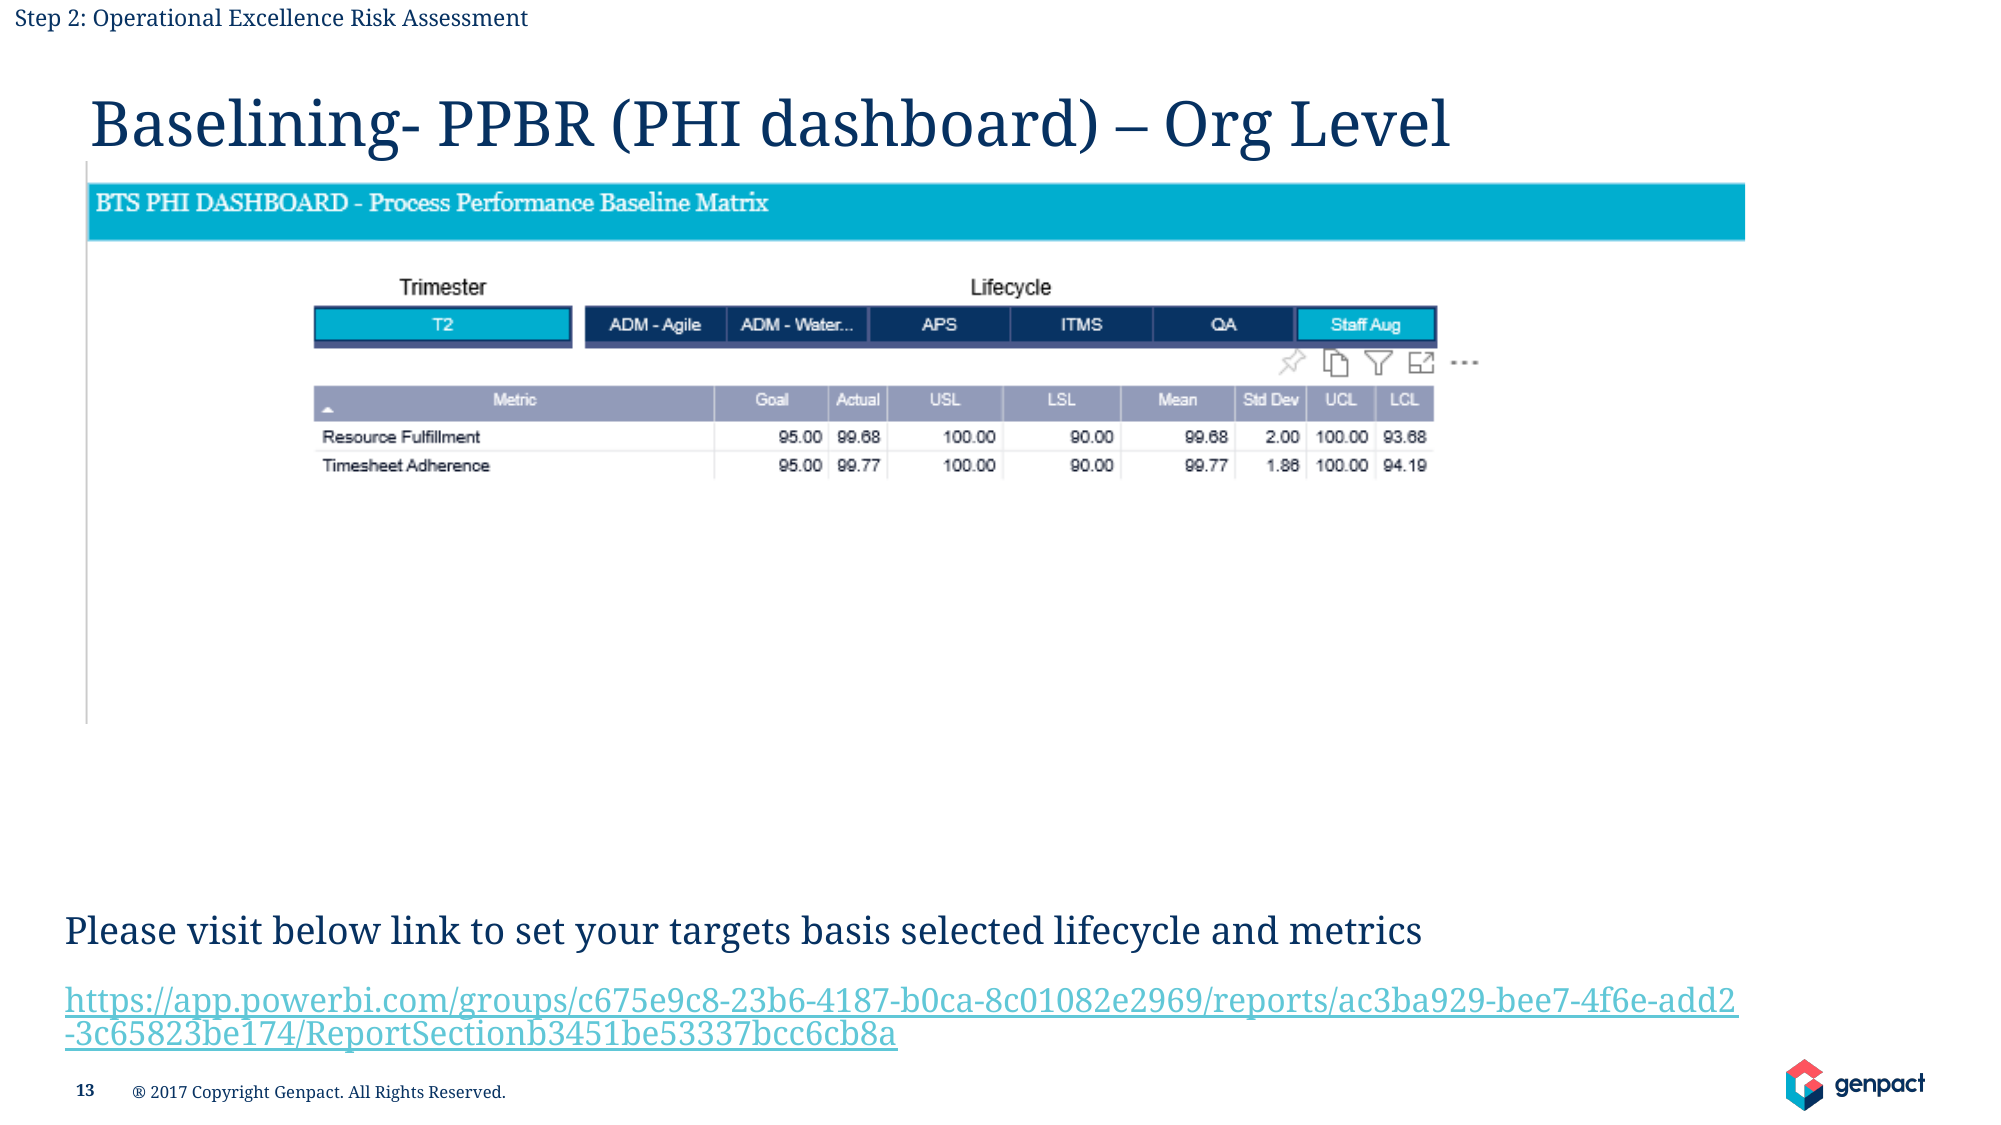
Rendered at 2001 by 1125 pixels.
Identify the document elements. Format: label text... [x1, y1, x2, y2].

list Please visit below link to set your targets basis selected lifecycle and metrics [50, 885, 1637, 971]
picture [75, 161, 1746, 725]
text_box https://app.powerbi.com/groups/c675e9c8-23b6-4187-b0ca-8c01082e2969/reports/ac3ba929-bee7-4f6e-add2-3c65823be174/ReportSectionb3451be53337bcc6cb8a [49, 971, 1763, 1032]
picture [1786, 1059, 1925, 1111]
list Baselining- PPBR (PHI dashboard) – Org Level [75, 77, 1800, 165]
text_box Step 2: Operational Excellence Risk Assessment [0, 0, 817, 39]
